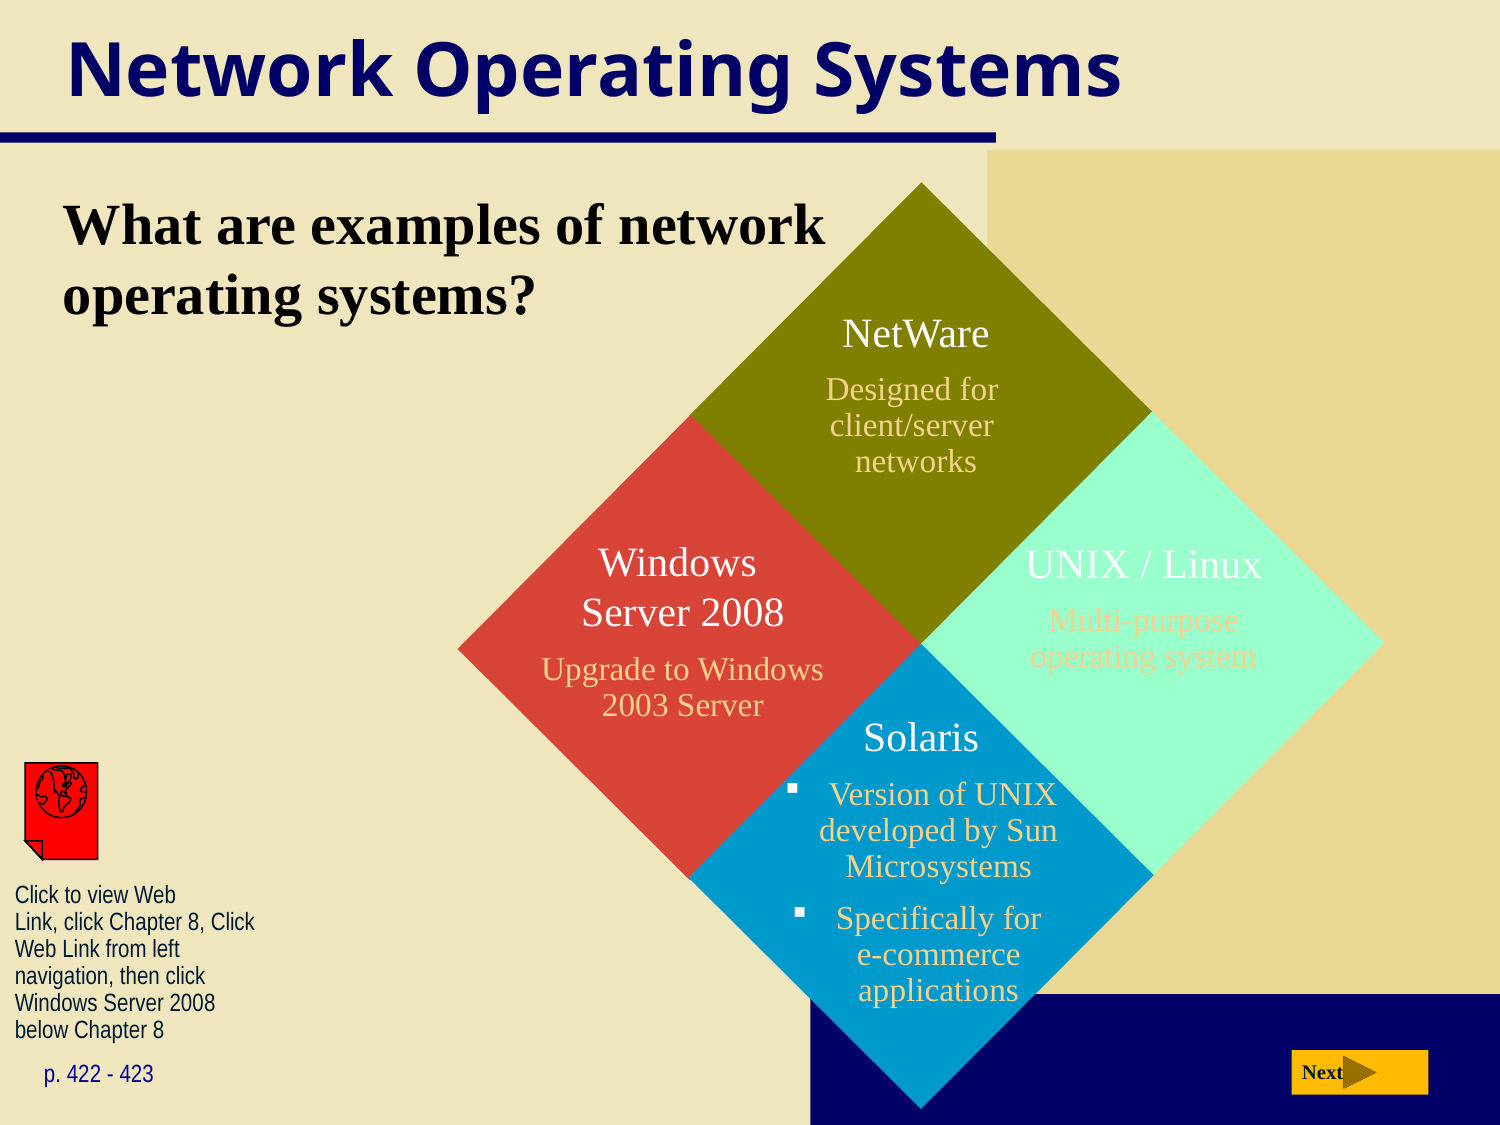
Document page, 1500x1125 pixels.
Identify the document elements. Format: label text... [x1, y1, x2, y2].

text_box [0, 762, 326, 976]
title Network Operating Systems [49, 0, 1459, 133]
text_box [507, 482, 859, 813]
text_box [713, 249, 1119, 581]
text_box p. 422 - 423 [29, 1050, 284, 1095]
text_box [745, 702, 1097, 1042]
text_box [955, 478, 1332, 810]
list What are examples of network operating systems? [47, 178, 1457, 438]
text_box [1286, 1049, 1429, 1095]
